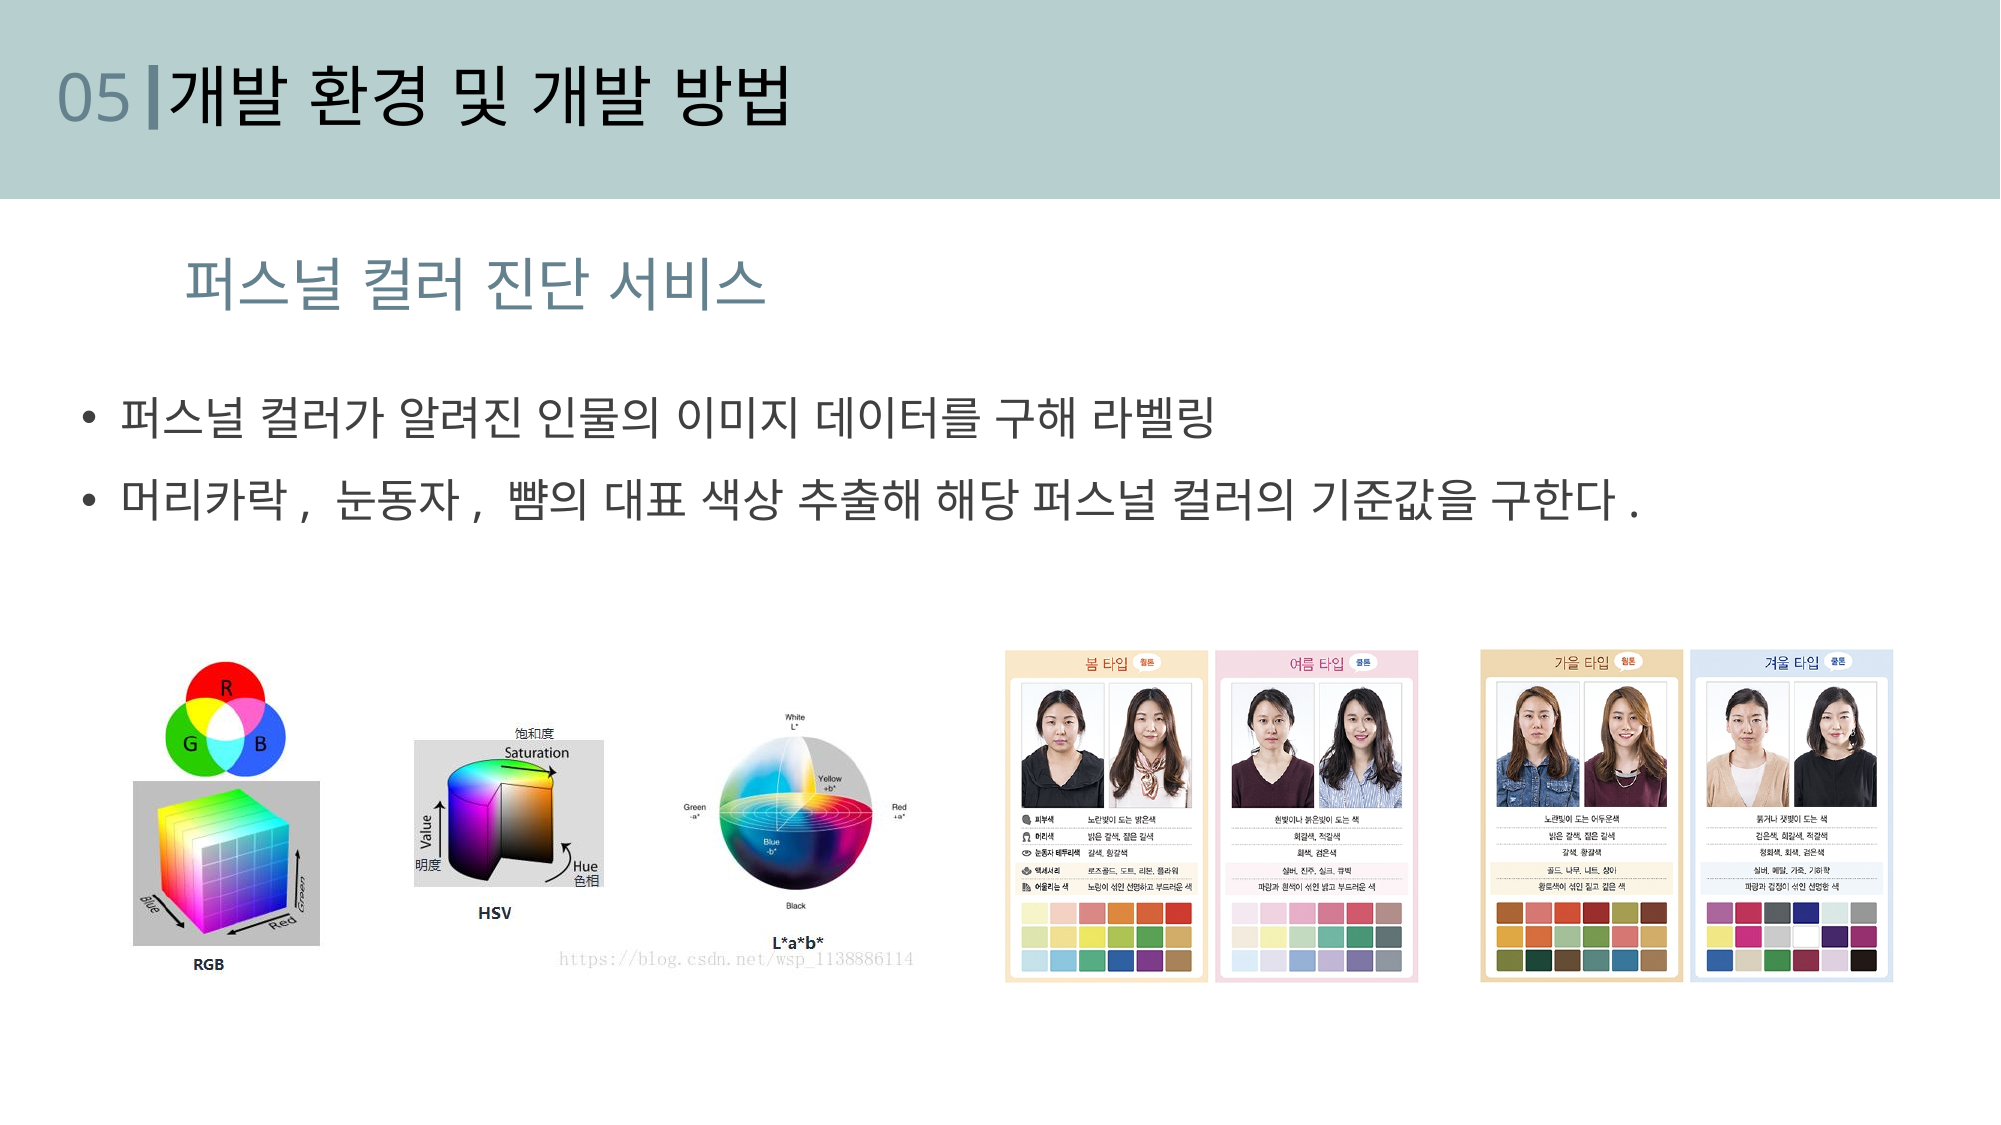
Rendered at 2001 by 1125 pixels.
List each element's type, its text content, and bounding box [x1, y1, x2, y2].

text_box 퍼스널 컬러가 알려진 인물의 이미지 데이터를 구해 라벨링 머리카락, 눈동자, 뺨의 대표 색상 추출해 해당 퍼스널 컬러의 기준값을 구한다. [66, 354, 1949, 535]
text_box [41, 47, 1392, 144]
picture [1474, 644, 1899, 991]
picture [96, 657, 925, 978]
text_box [0, 0, 2000, 201]
text_box 퍼스널 컬러 진단 서비스 [169, 241, 1881, 326]
picture [999, 647, 1425, 988]
